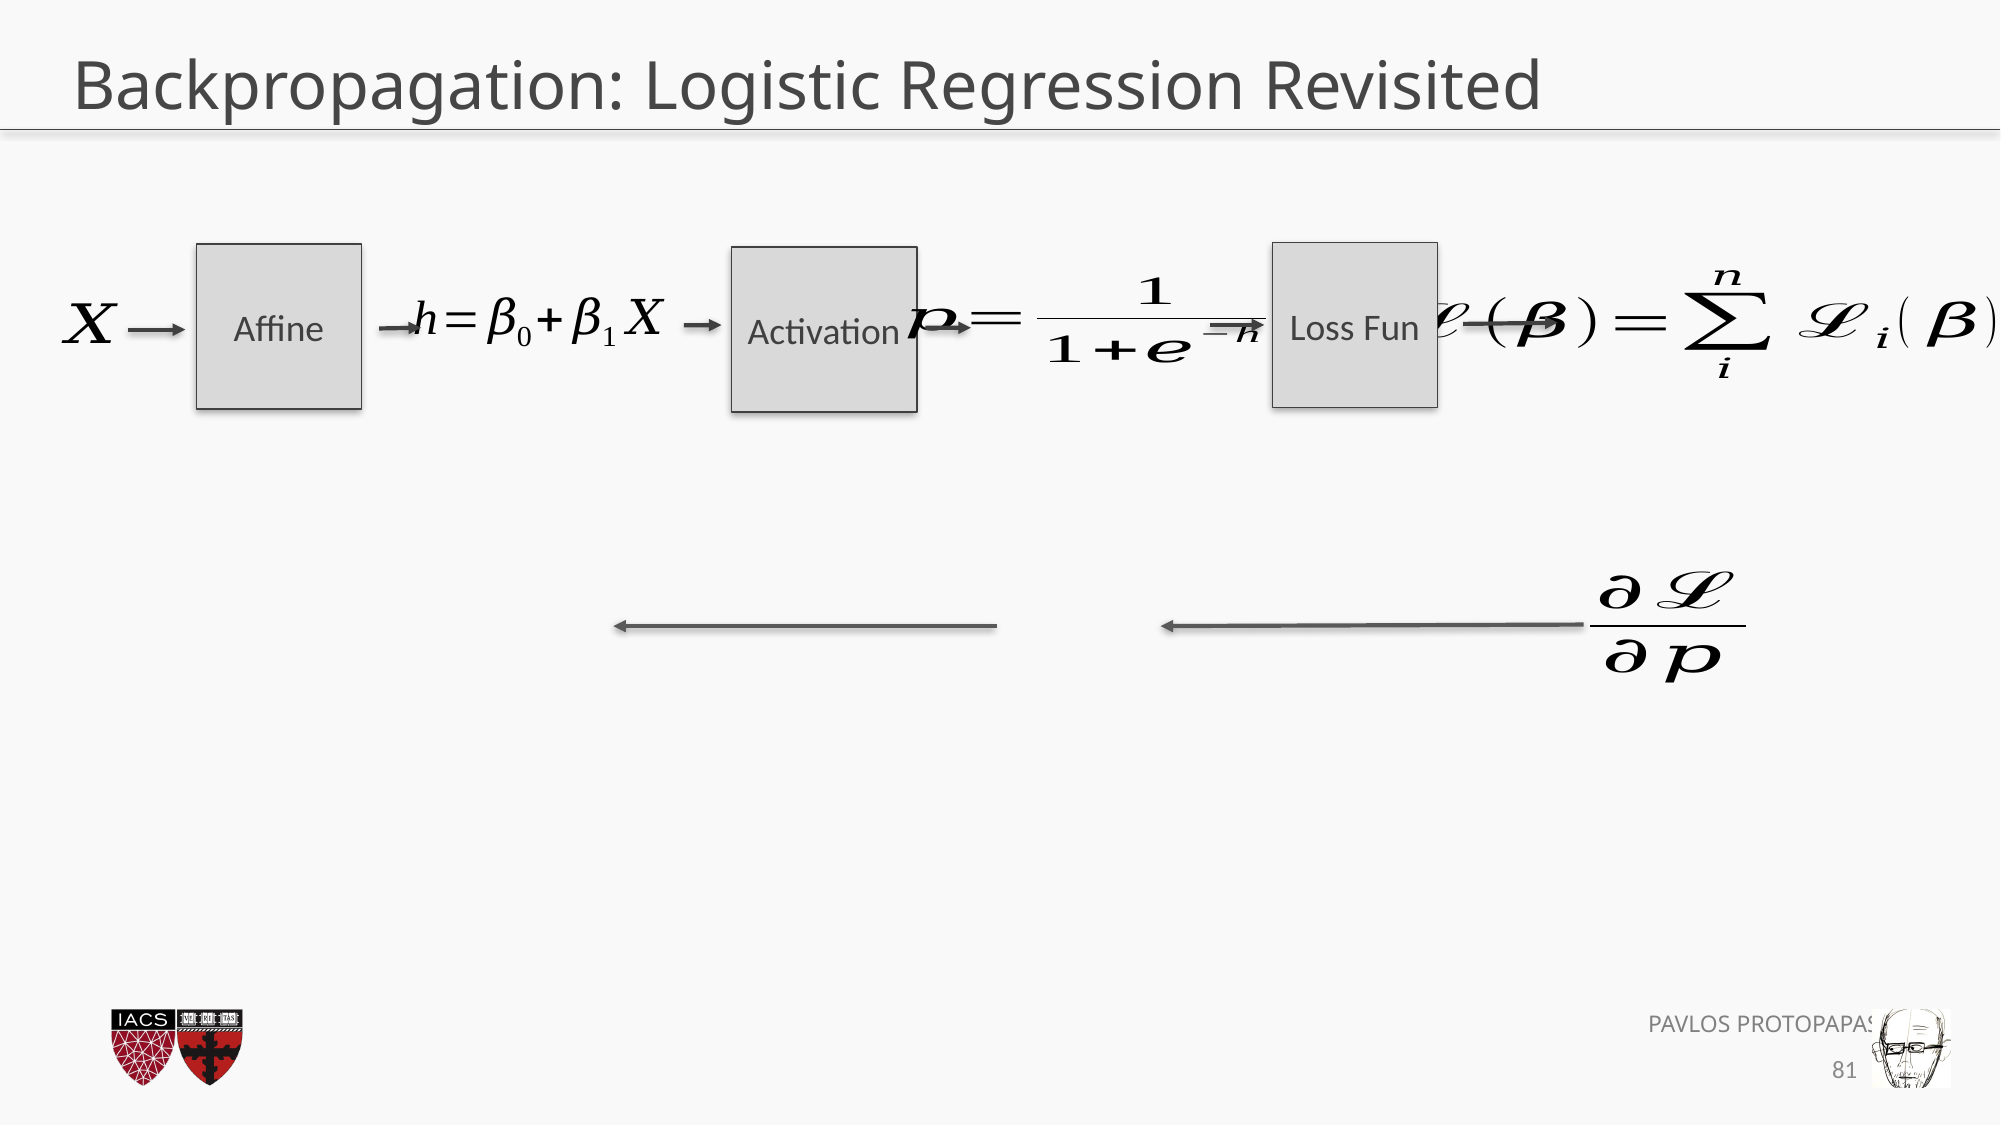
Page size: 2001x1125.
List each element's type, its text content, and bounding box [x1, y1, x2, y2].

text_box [57, 242, 2000, 413]
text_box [420, 578, 998, 691]
picture [1872, 1009, 1951, 1088]
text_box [1016, 580, 1584, 692]
picture [109, 1009, 243, 1086]
title Backpropagation: Logistic Regression Revisited [57, 35, 1943, 162]
slide_number 81 [1405, 1038, 1873, 1099]
